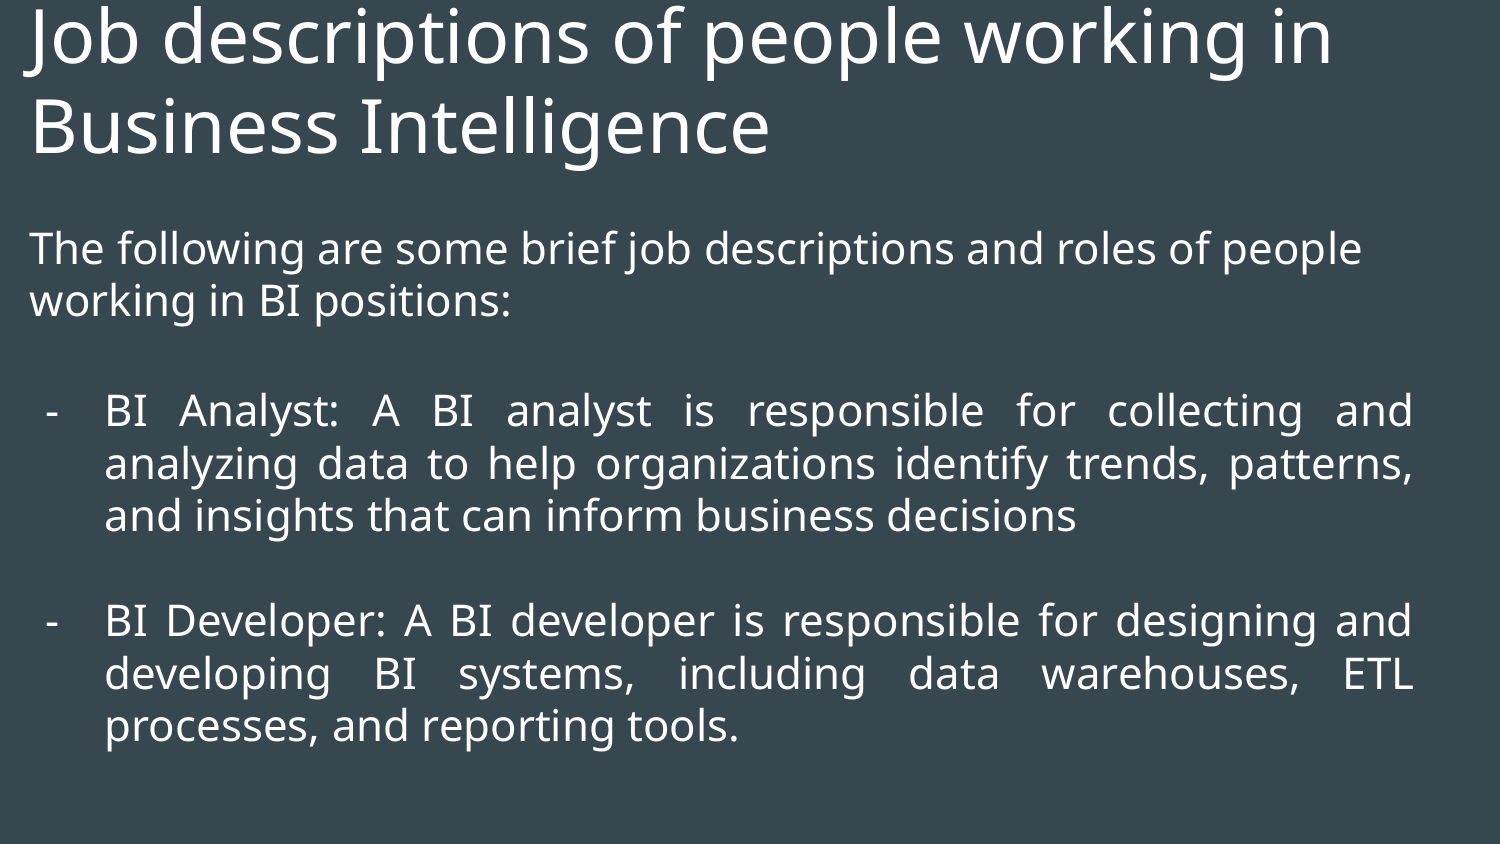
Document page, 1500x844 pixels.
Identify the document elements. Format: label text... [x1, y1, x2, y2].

title Job descriptions of people working in Business Intelligence The following are some brief job descriptions and roles of people working in BI positions: BI Analyst: A BI analyst is responsible for collecting and analyzing data to help organizations identify trends, patterns, and insights that can inform business decisions BI Developer: A BI developer is responsible for designing and developing BI systems, including data warehouses, ETL processes, and reporting tools. [14, 17, 1431, 827]
